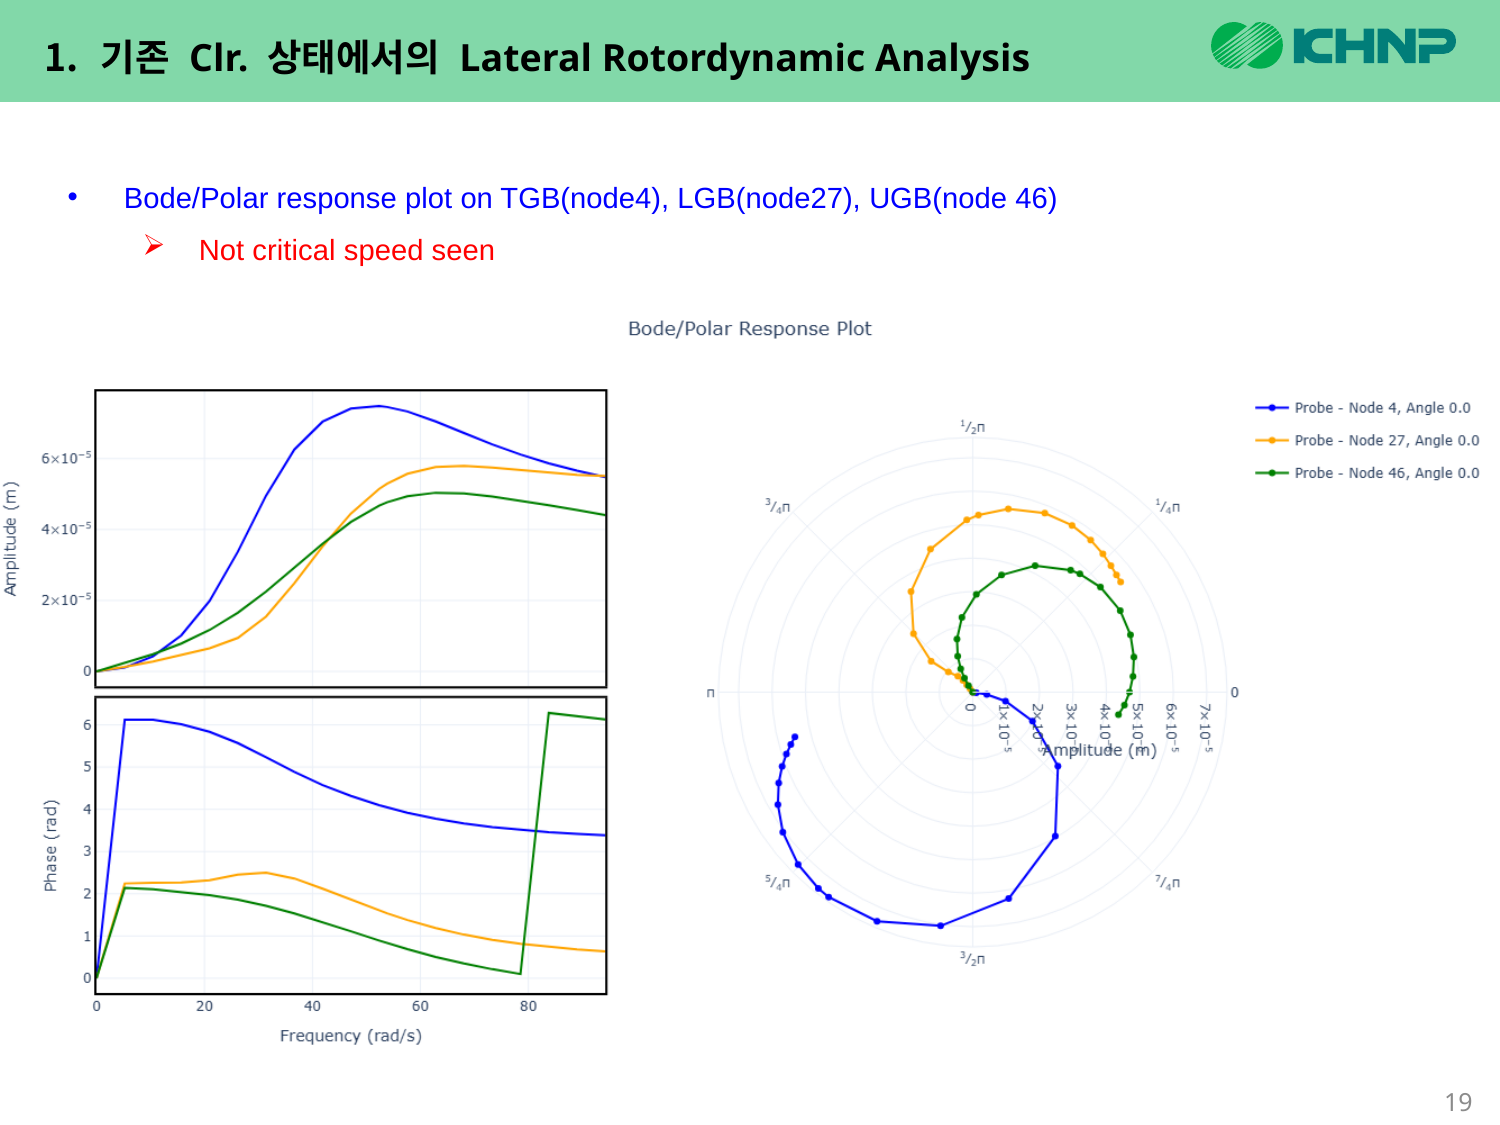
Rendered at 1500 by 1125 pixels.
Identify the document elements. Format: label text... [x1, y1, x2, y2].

text_box 기존 Clr. 상태에서의 Lateral Rotordynamic Analysis [29, 26, 1500, 87]
picture [0, 279, 1500, 1083]
text_box Bode/Polar response plot on TGB(node4), LGB(node27), UGB(node 46) Not critical speed seen [52, 154, 1424, 274]
slide_number 19 [1175, 1092, 1488, 1125]
